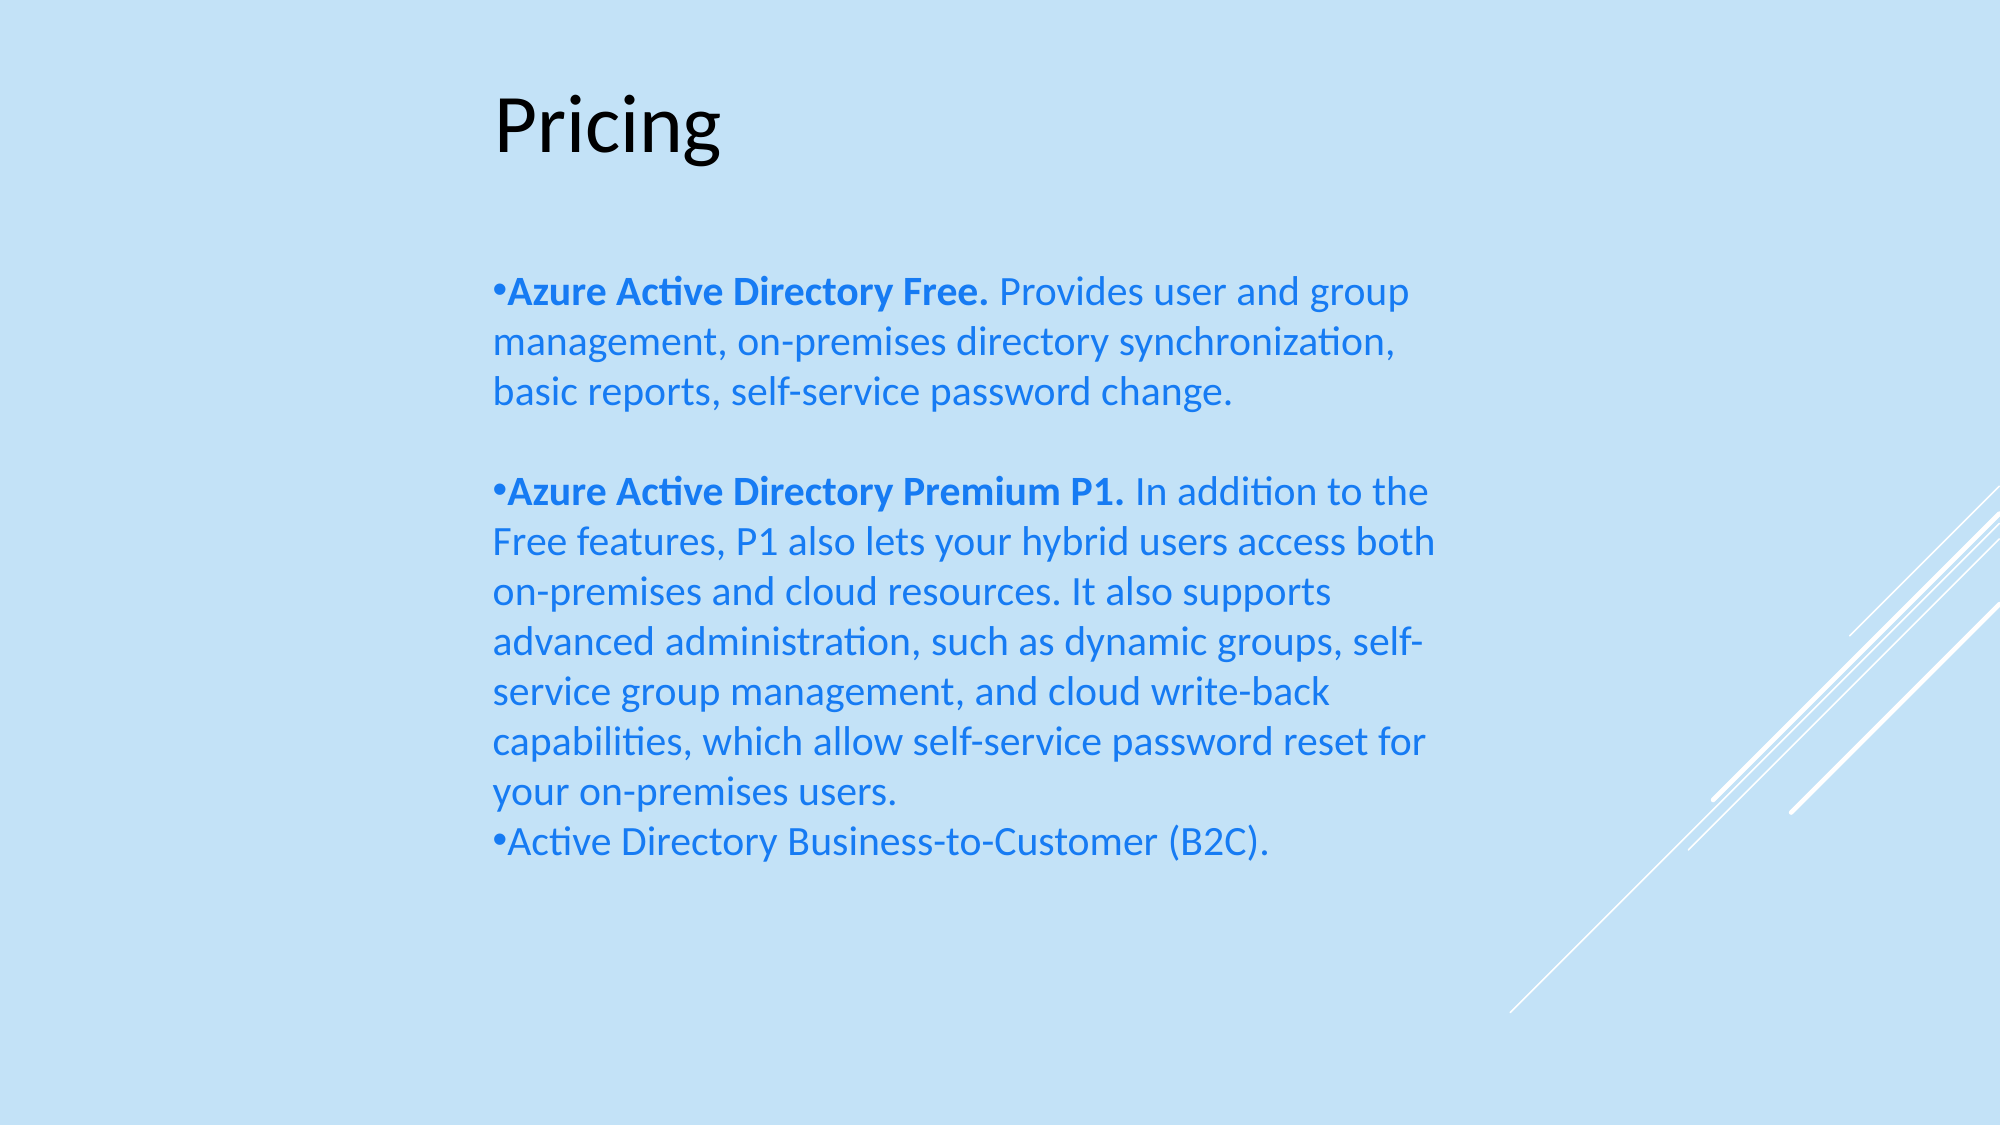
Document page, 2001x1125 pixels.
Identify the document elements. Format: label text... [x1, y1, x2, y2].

text_box Azure Active Directory Free. Provides user and group management, on-premises directory synchronization, basic reports, self-service password change. Azure Active Directory Premium P1. In addition to the Free features, P1 also lets your hybrid users access both on-premises and cloud resources. It also supports advanced administration, such as dynamic groups, self-service group management, and cloud write-back capabilities, which allow self-service password reset for your on-premises users. Active Directory Business-to-Customer (B2C). [477, 256, 1478, 872]
text_box Pricing [479, 61, 738, 177]
